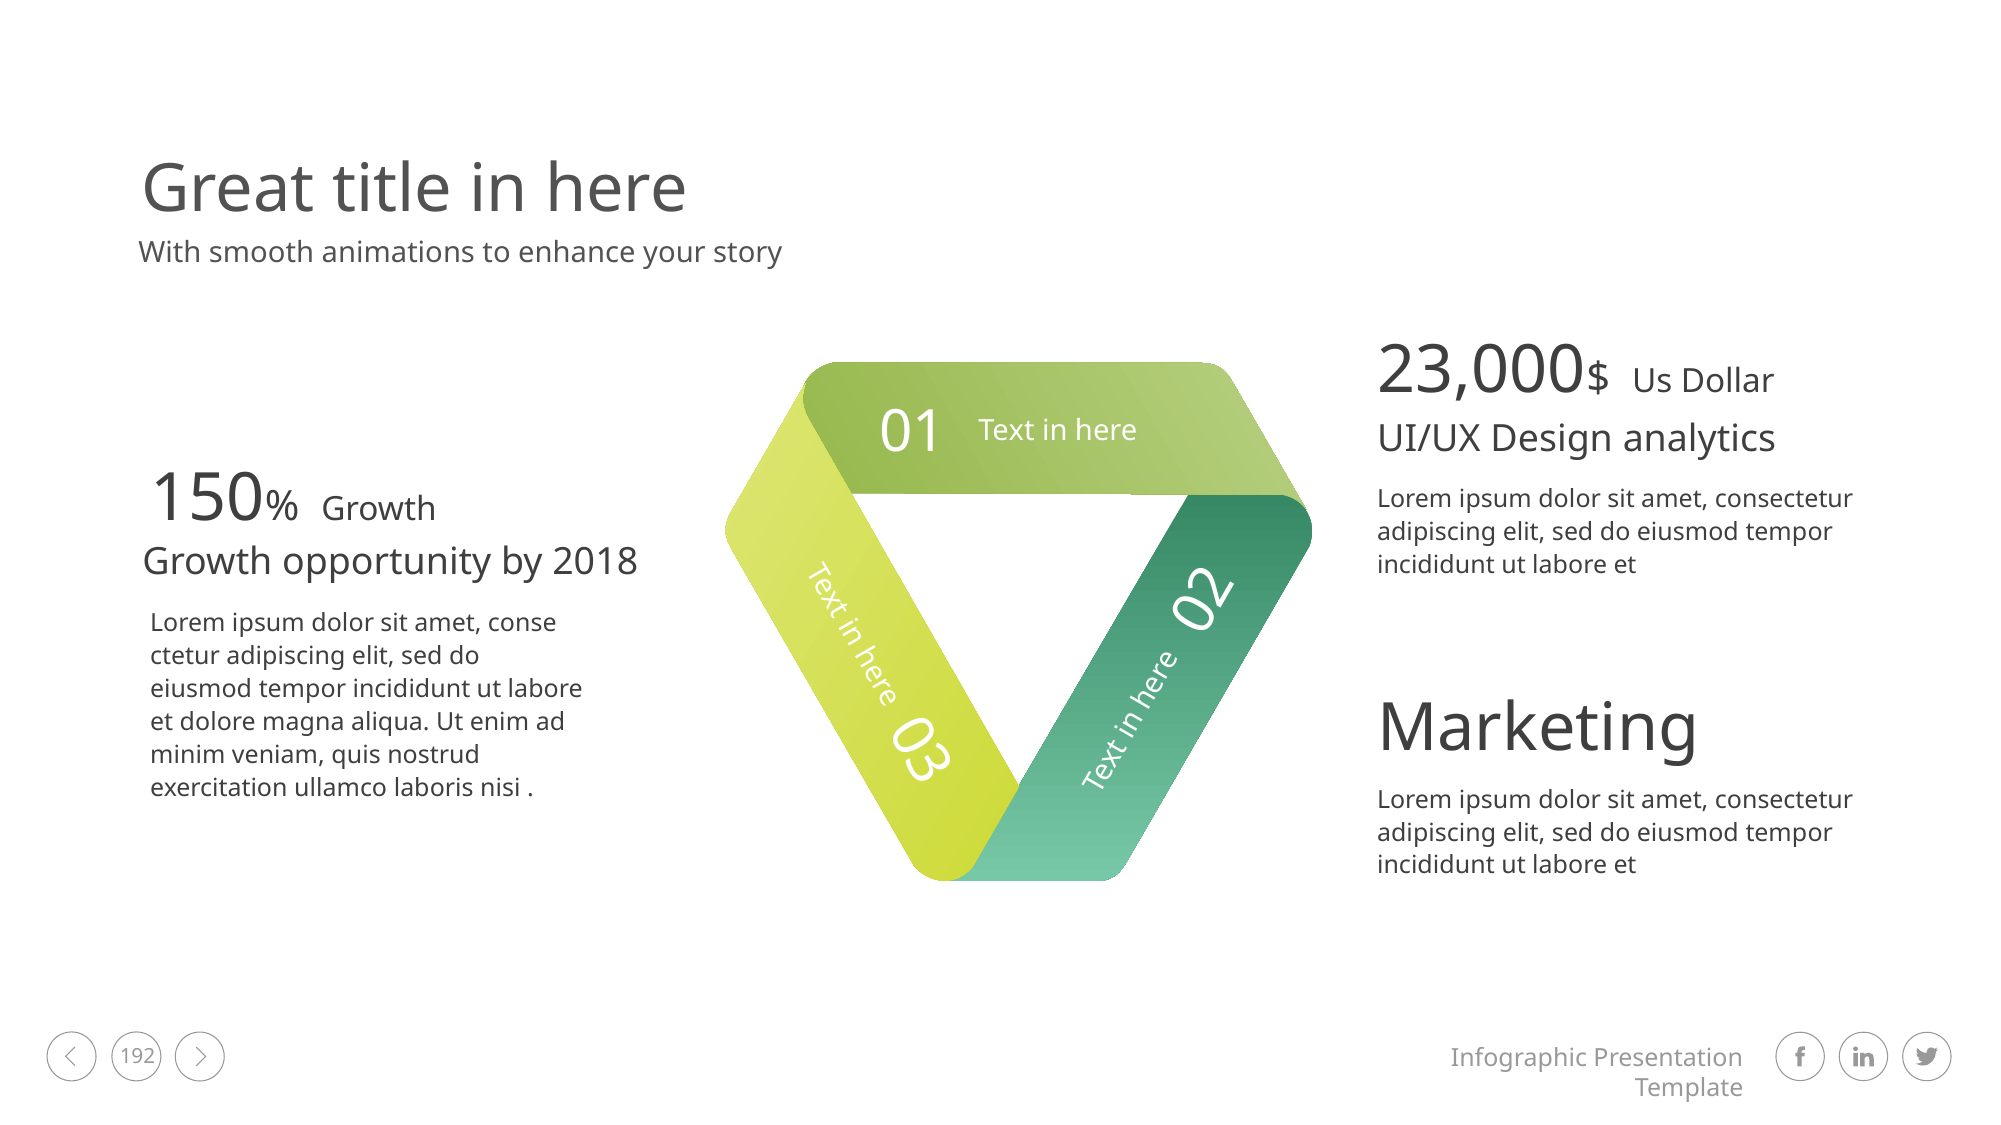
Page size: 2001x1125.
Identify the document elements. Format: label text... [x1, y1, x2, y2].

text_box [135, 137, 786, 276]
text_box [1362, 675, 1892, 887]
slide_number 192 [88, 1026, 187, 1087]
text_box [687, 264, 1313, 882]
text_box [135, 429, 646, 810]
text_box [1362, 300, 1892, 586]
